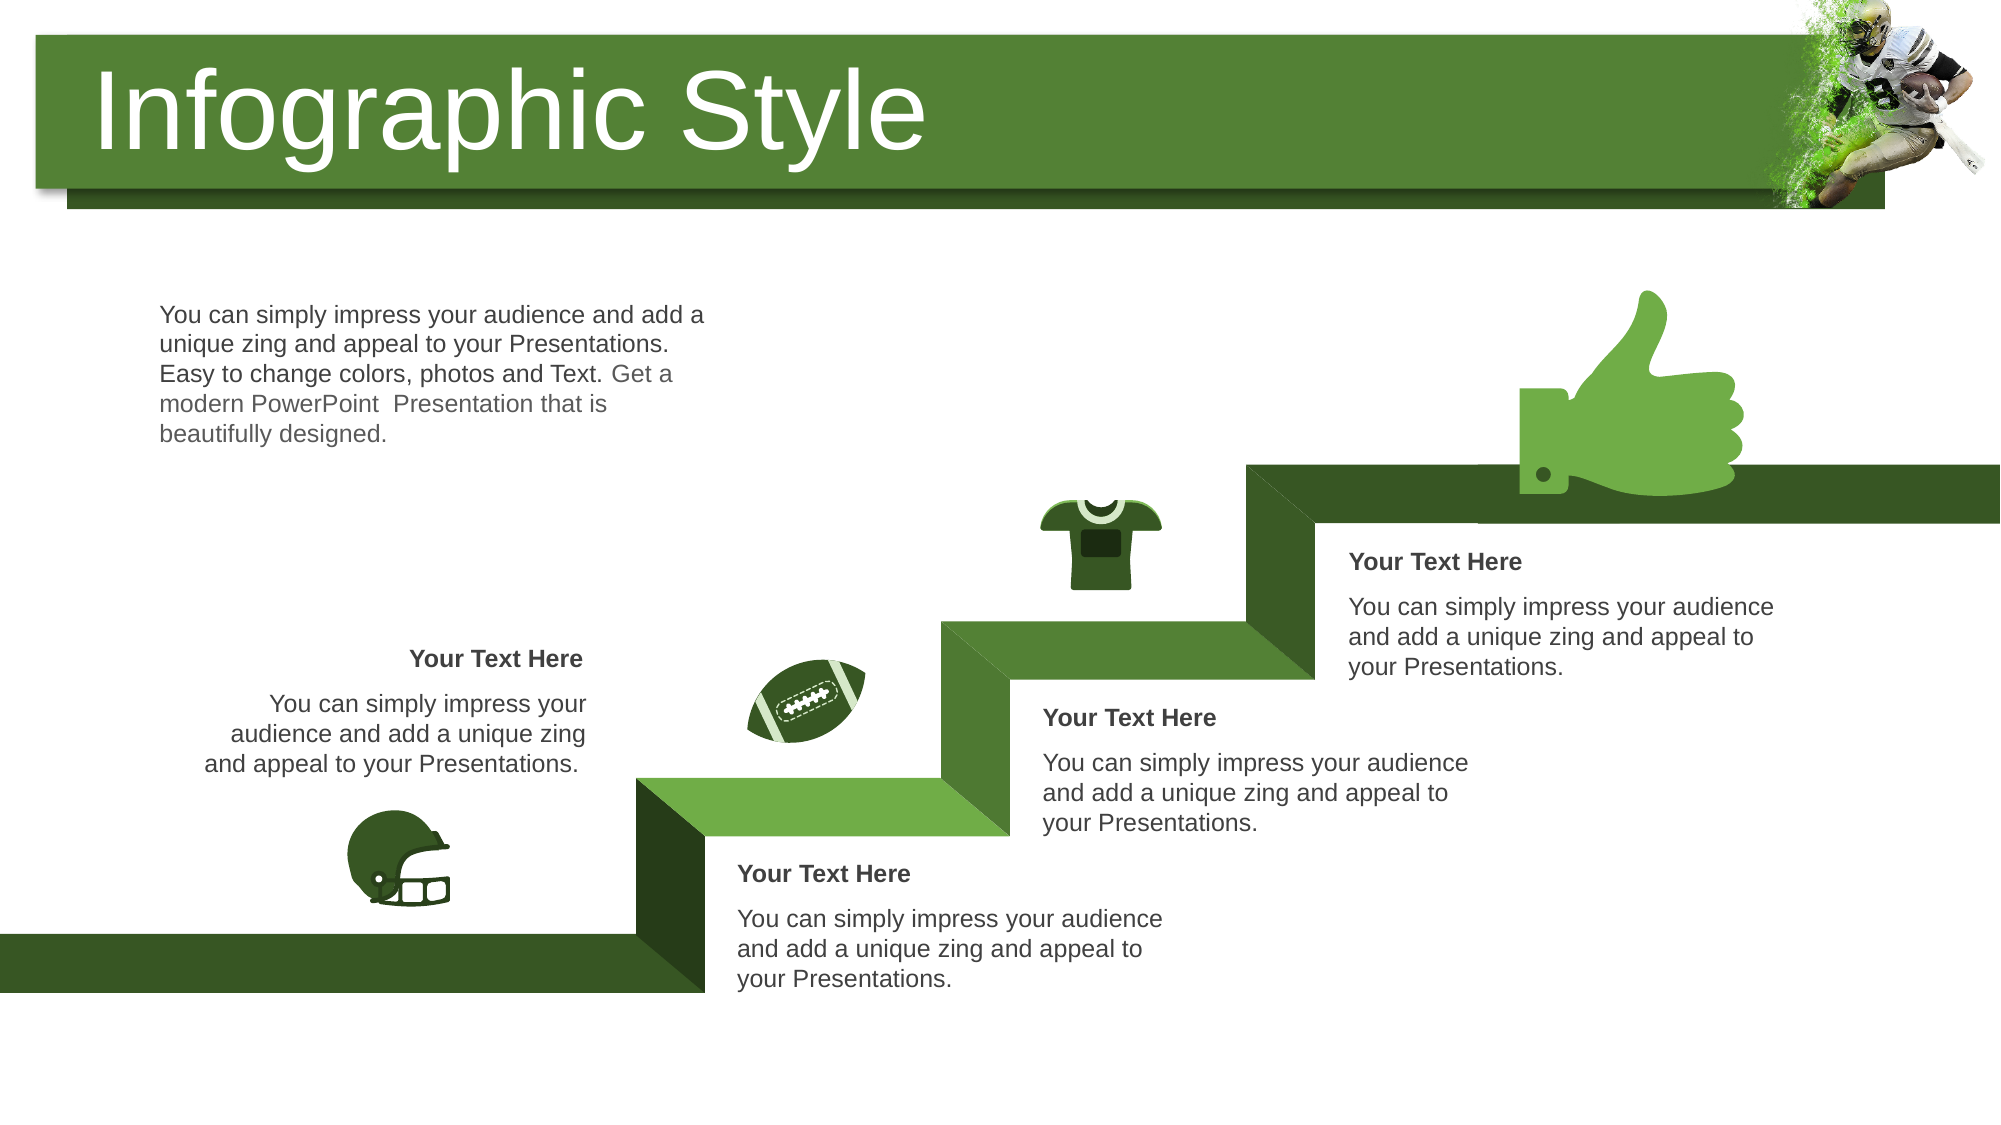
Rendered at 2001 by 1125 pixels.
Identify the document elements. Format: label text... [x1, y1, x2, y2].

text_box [1027, 693, 1495, 846]
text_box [1333, 537, 1800, 690]
text_box [1242, 463, 1623, 525]
text_box [635, 777, 1009, 837]
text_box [347, 810, 450, 908]
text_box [740, 663, 872, 740]
text_box [941, 621, 1313, 680]
text_box [1245, 467, 1315, 680]
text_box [1040, 500, 1162, 590]
text_box [1518, 289, 1745, 497]
text_box [941, 623, 1011, 837]
list Infographic Style [76, 53, 1724, 173]
text_box [1570, 463, 2000, 525]
text_box [0, 933, 704, 994]
picture [1744, 0, 1986, 208]
text_box [635, 779, 705, 994]
text_box You can simply impress your audience and add a unique zing and appeal to your Presentations. Easy to change colors, photos and Text. Get a modern PowerPoint Presentation that is beautifully designed. [144, 290, 734, 456]
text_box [722, 849, 1189, 1002]
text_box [181, 635, 602, 787]
